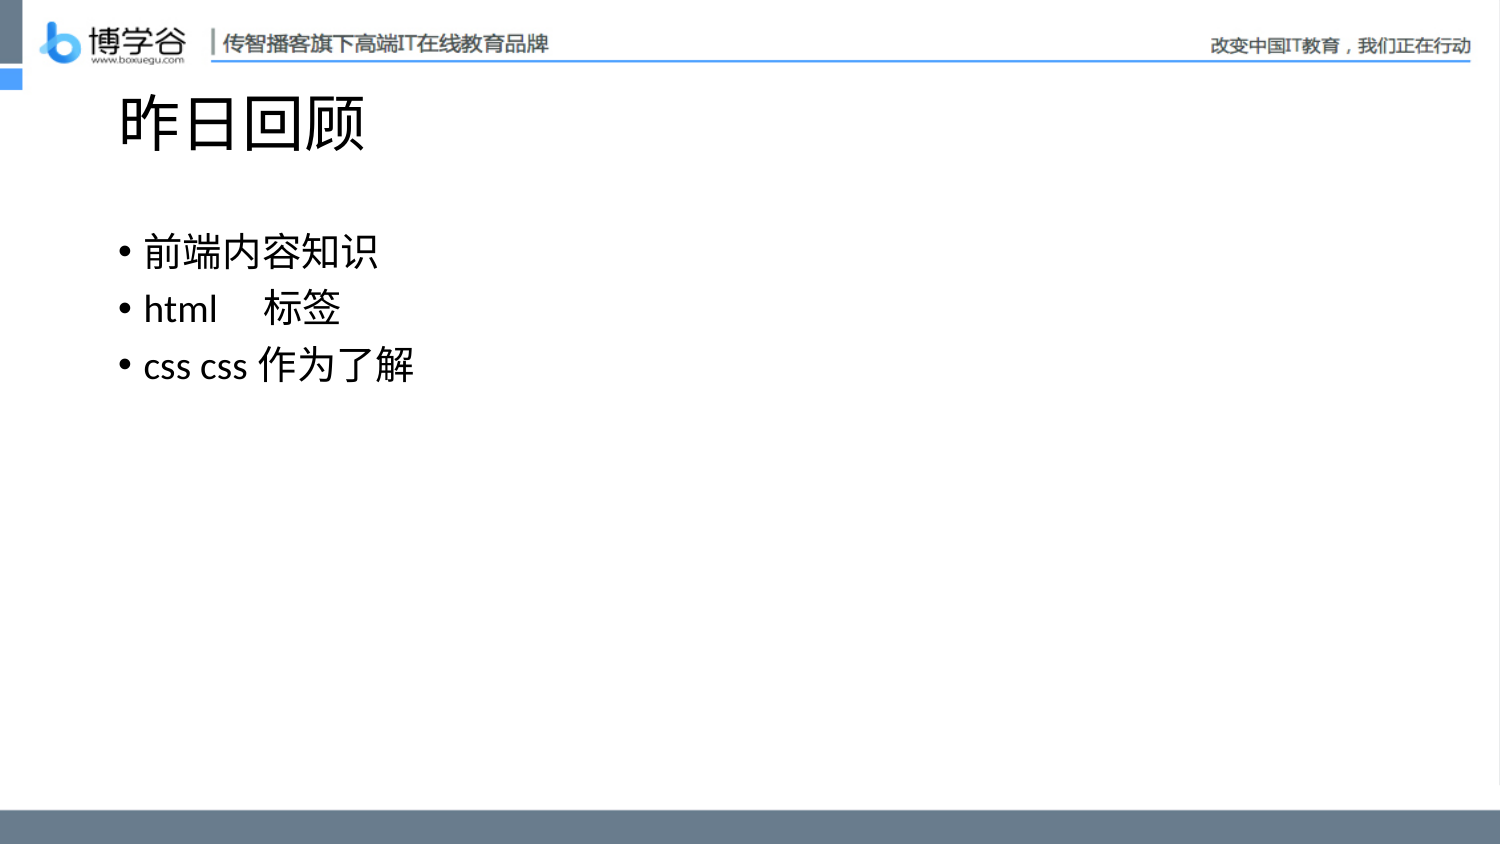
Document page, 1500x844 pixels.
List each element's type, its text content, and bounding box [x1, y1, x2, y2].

picture [0, 0, 1500, 844]
list 前端内容知识 html 标签 css css作为了解 [103, 224, 1397, 761]
title 昨日回顾 [103, 44, 1397, 208]
